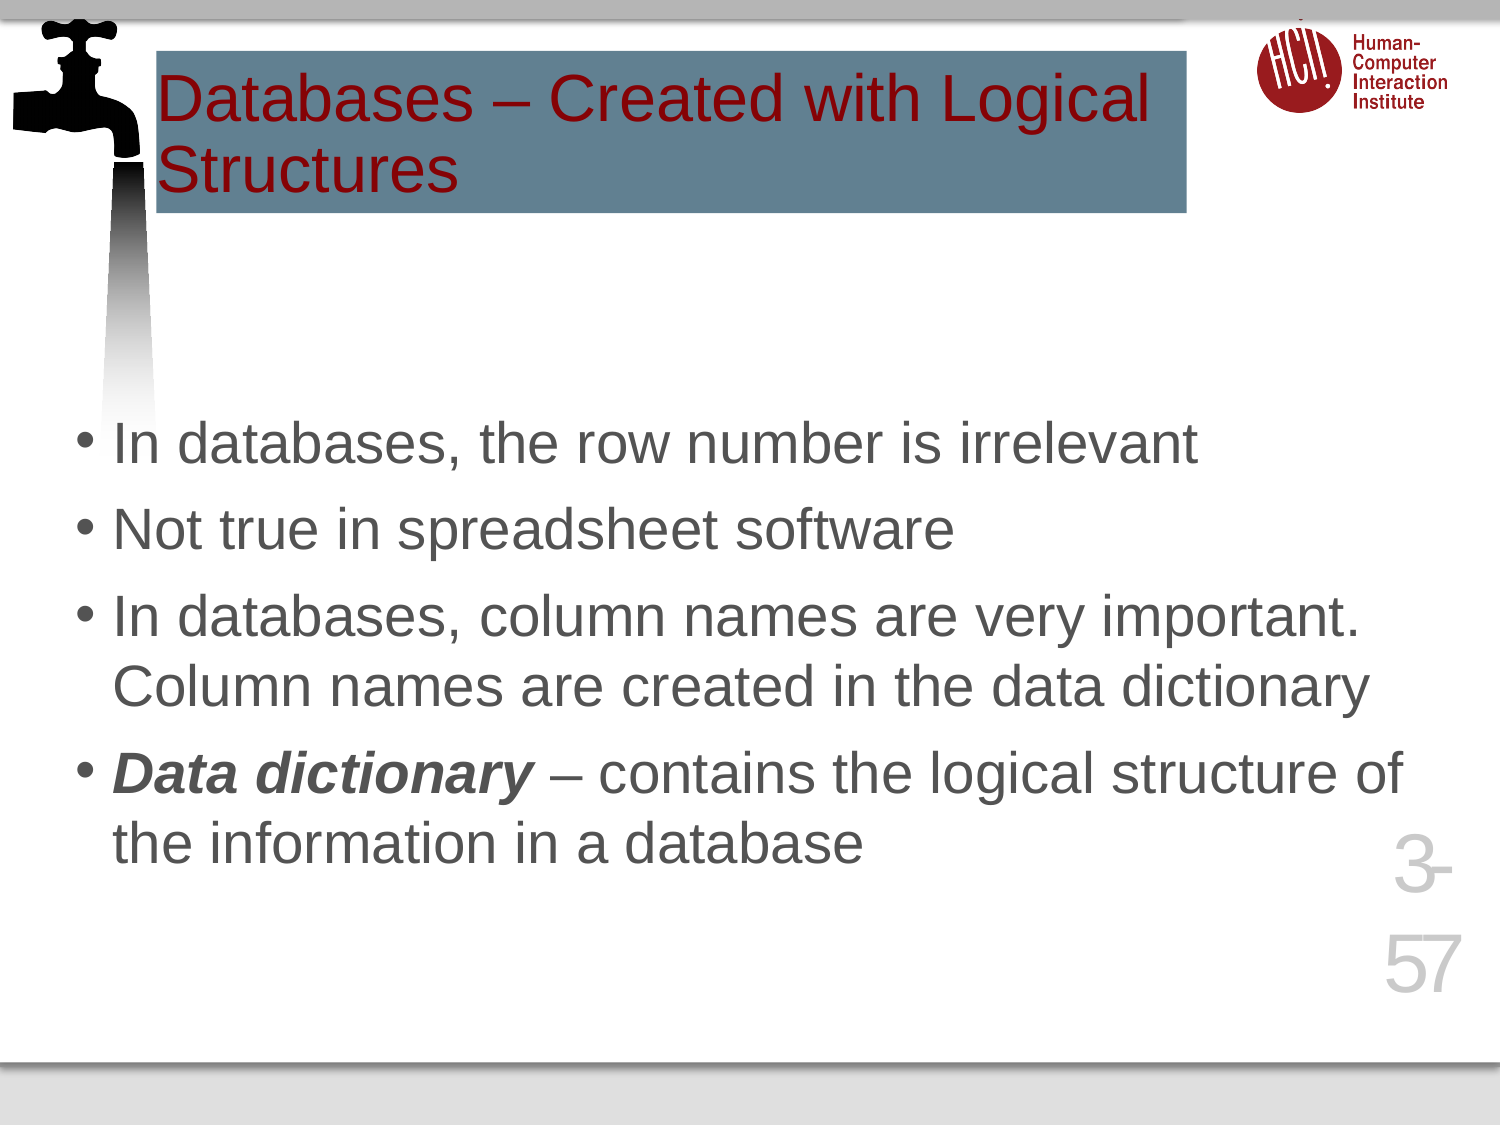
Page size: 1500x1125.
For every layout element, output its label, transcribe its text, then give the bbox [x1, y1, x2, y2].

list In databases, the row number is irrelevant Not true in spreadsheet software In databases, column names are very important. Column names are created in the data dictionary Data dictionary – contains the logical structure of the information in a database [75, 404, 1425, 1005]
title Databases – Created with Logical Structures [156, 50, 1187, 214]
picture [13, 20, 140, 158]
slide_number 3-57 [1369, 924, 1479, 1009]
picture [1257, 20, 1447, 113]
